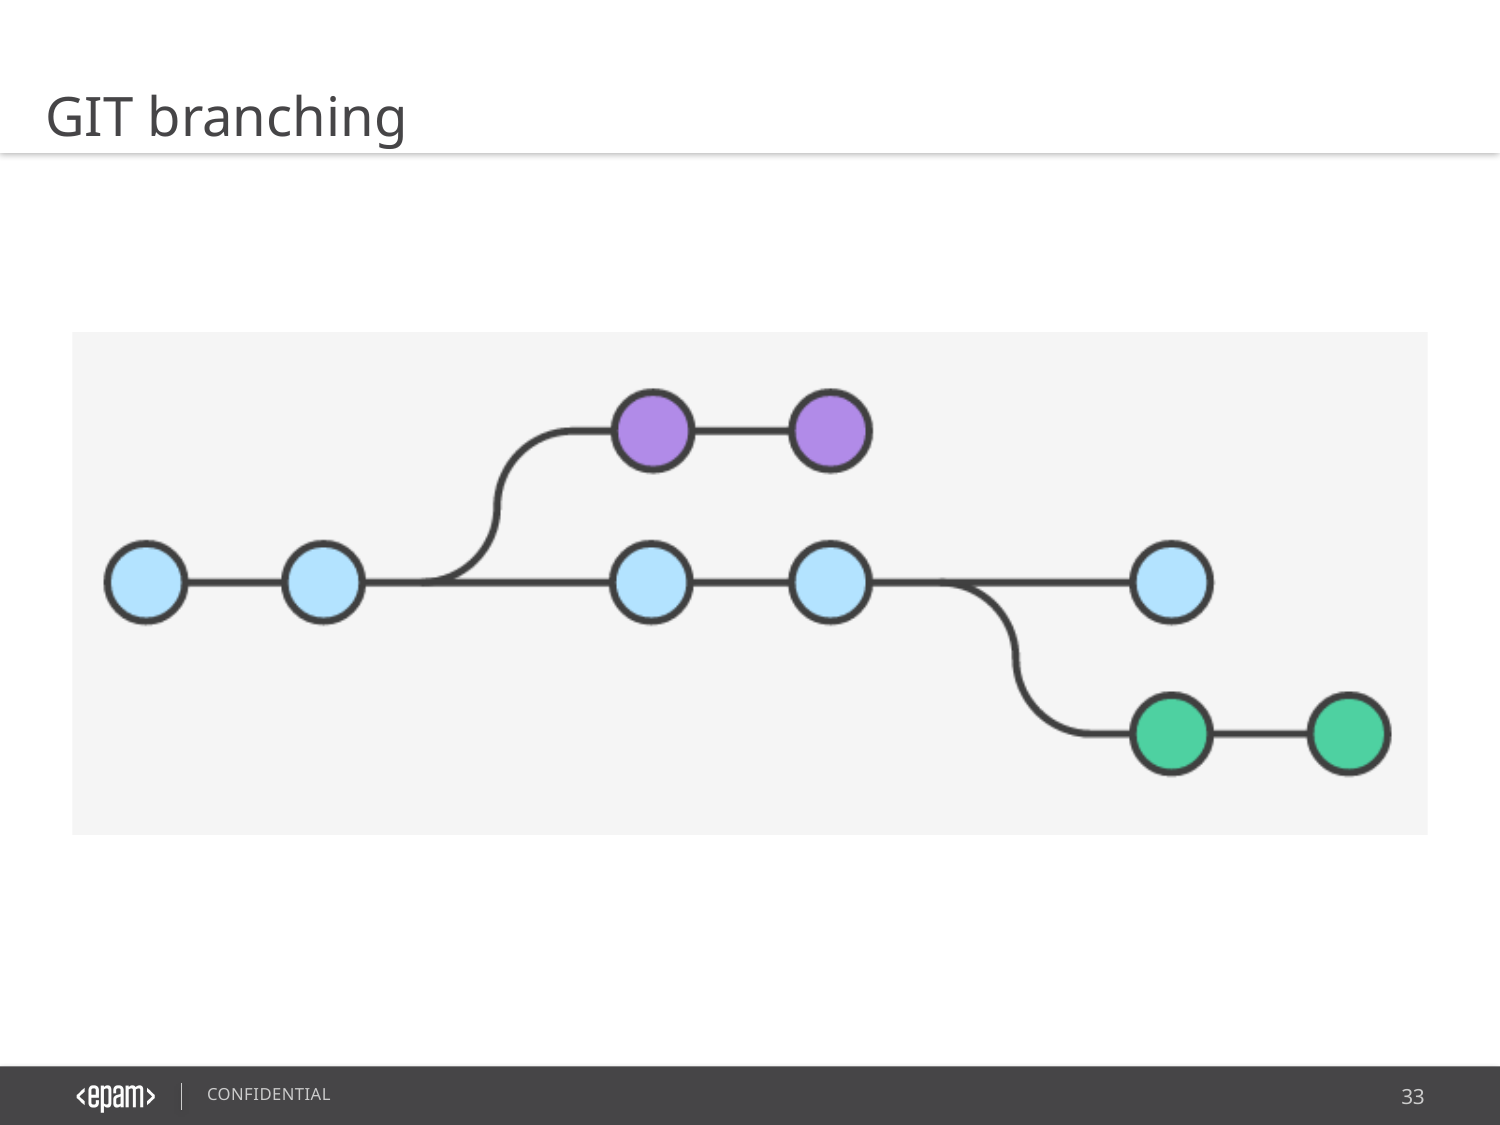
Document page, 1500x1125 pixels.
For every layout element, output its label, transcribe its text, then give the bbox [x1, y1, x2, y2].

list GIT branching [0, 0, 1500, 153]
picture [72, 332, 1428, 835]
picture [76, 1085, 155, 1113]
